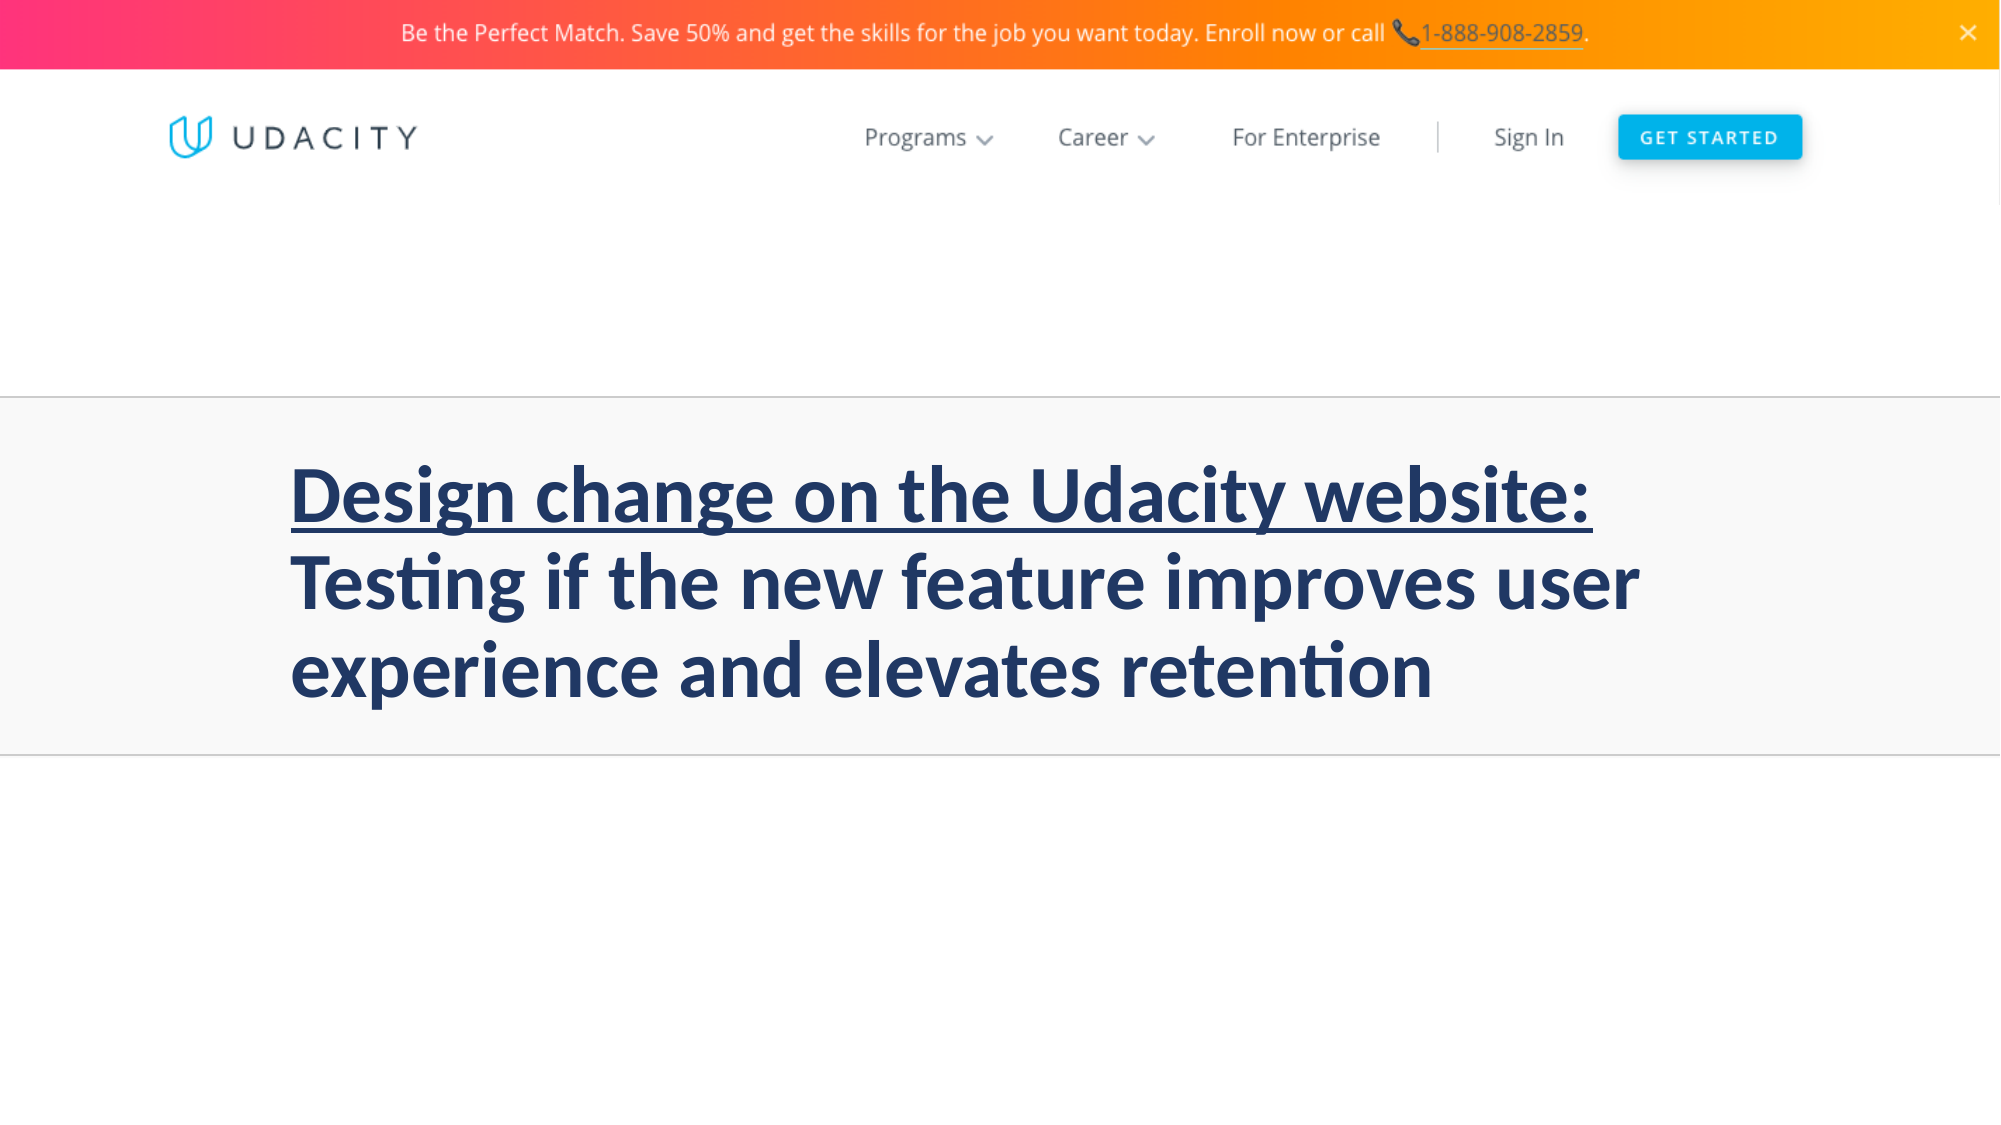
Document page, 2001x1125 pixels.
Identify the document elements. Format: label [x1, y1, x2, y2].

text_box [0, 396, 2000, 759]
picture [0, 0, 2000, 206]
